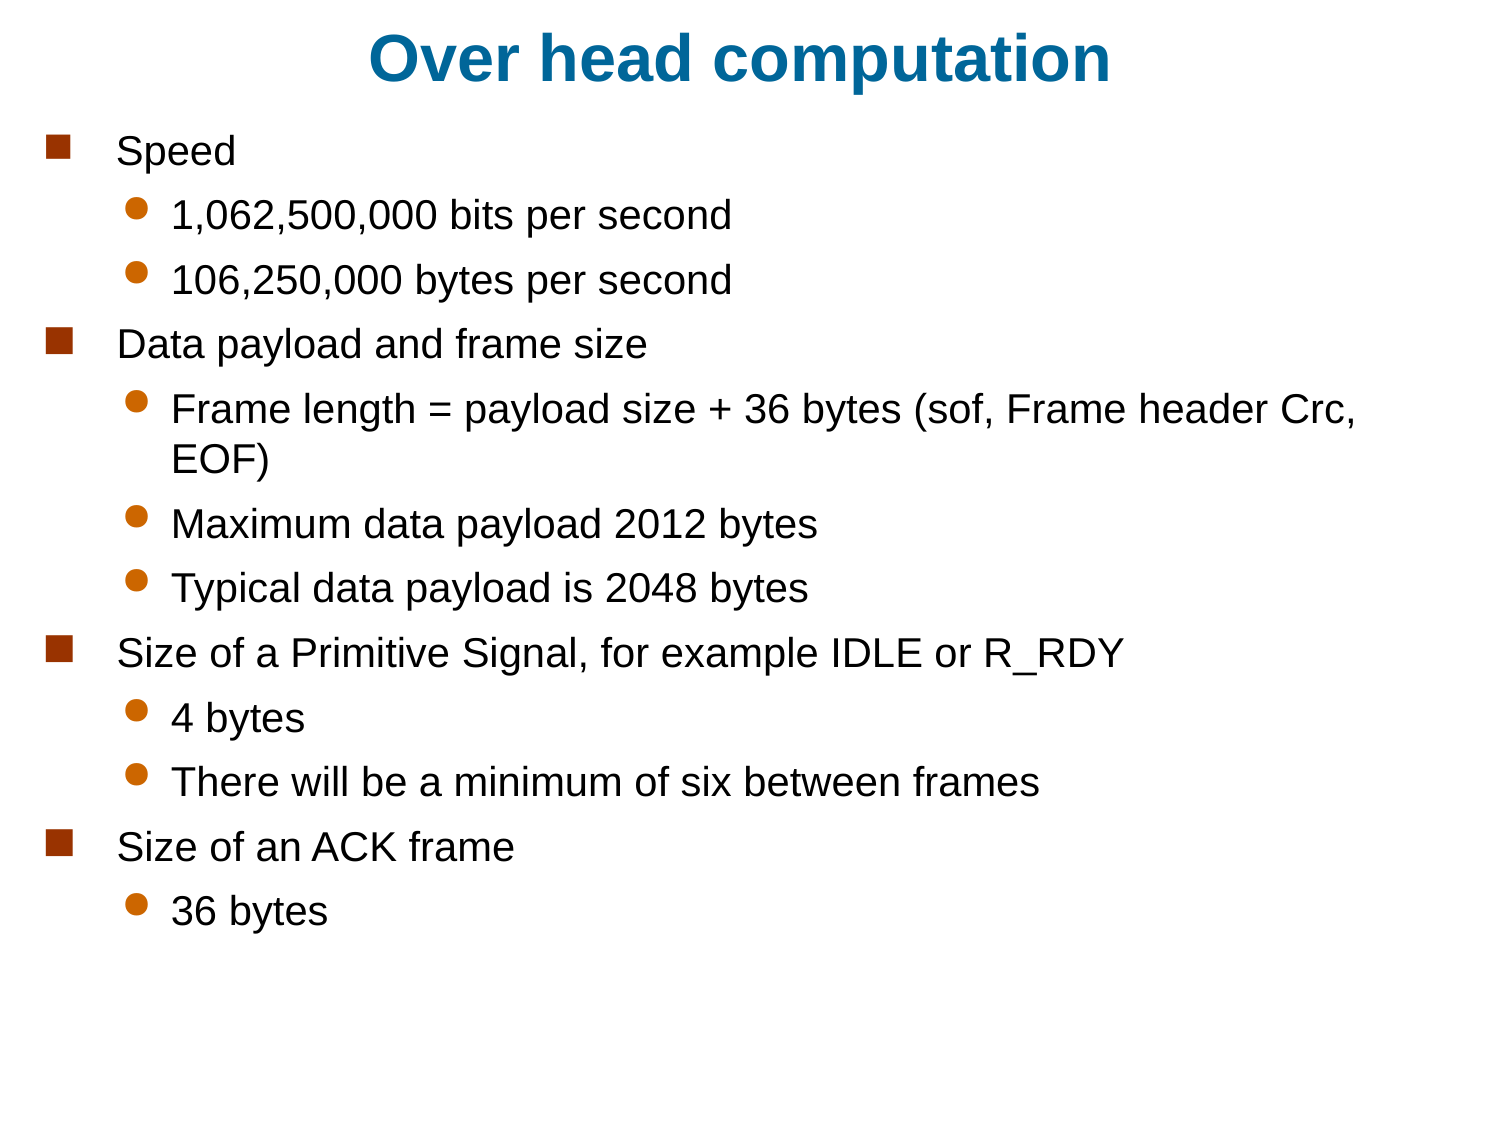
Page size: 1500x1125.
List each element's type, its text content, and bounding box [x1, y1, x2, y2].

title Over head computation [74, 22, 1426, 103]
list Speed 1,062,500,000 bits per second 106,250,000 bytes per second Data payload and frame size Frame length = payload size + 36 bytes (sof, Frame header Crc, EOF) Maximum data payload 2012 bytes Typical data payload is 2048 bytes Size of a Primitive Signal, for example IDLE or R_RDY 4 bytes There will be a minimum of six between frames Size of an ACK frame 36 bytes [33, 115, 1483, 1051]
